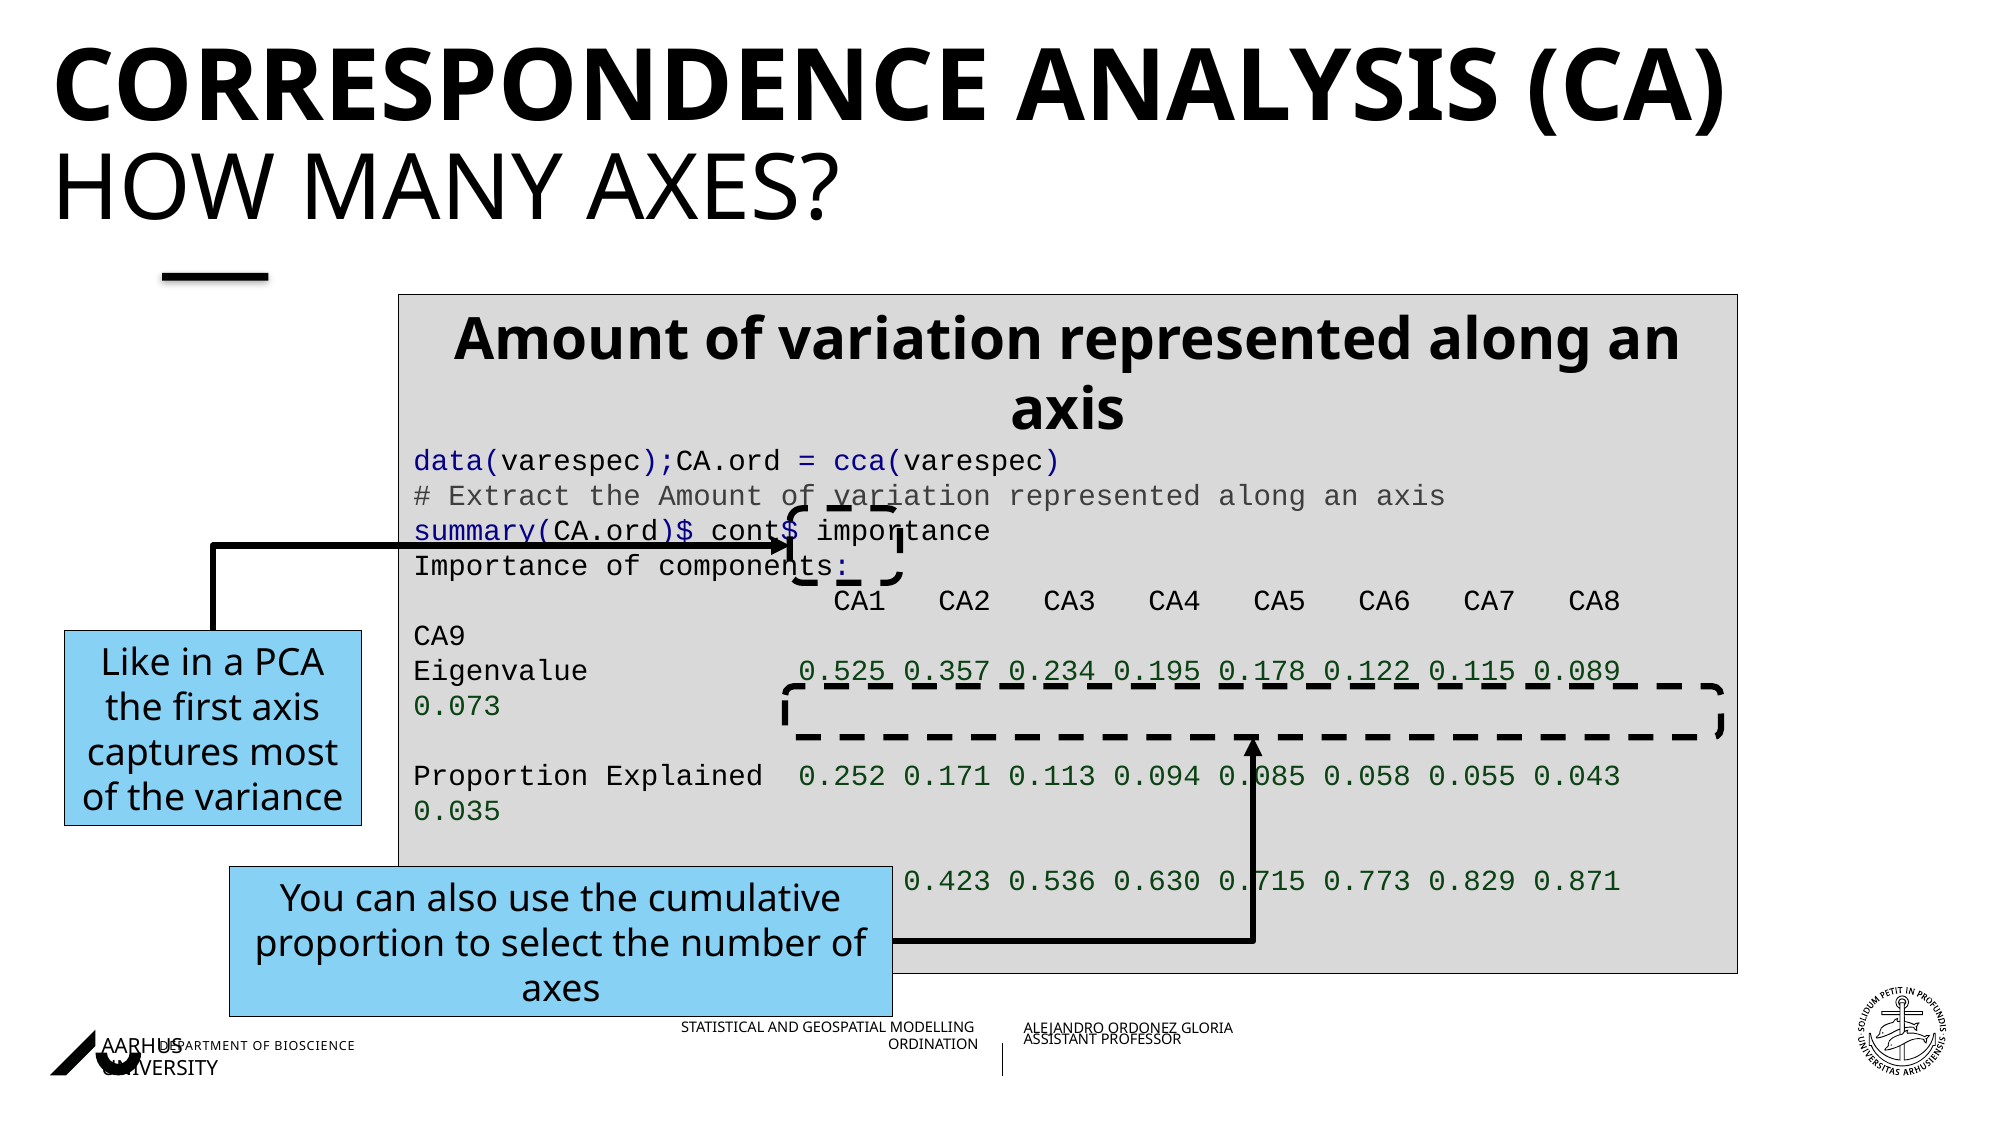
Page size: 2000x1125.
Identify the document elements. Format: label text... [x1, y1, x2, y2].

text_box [891, 737, 1254, 943]
text_box You can also use the cumulative proportion to select the number of axes [229, 866, 893, 1017]
text_box [789, 508, 900, 583]
title Correspondence Analysis (CA) How many axes? [51, 24, 1948, 240]
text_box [458, 299, 545, 877]
text_box [785, 686, 1721, 738]
text_box Like in a PCA the first axis captures most of the variance [64, 630, 362, 826]
text_box Amount of variation represented along an axis data(varespec);CA.ord = cca(varespec) # Extract the Amount of variation represented along an axis summary(CA.ord)$ cont$ importance Importance of components: CA1 CA2 CA3 CA4 CA5 CA6 CA7 CA8 CA9 Eigenvalue 0.525 0.357 0.234 0.195 0.178 0.122 0.115 0.089 0.073 Proportion Explained 0.252 0.171 0.113 0.094 0.085 0.058 0.055 0.043 0.035 Cumulative Proportion 0.252 0.423 0.536 0.630 0.715 0.773 0.829 0.871 0.906 .. [398, 294, 1738, 974]
